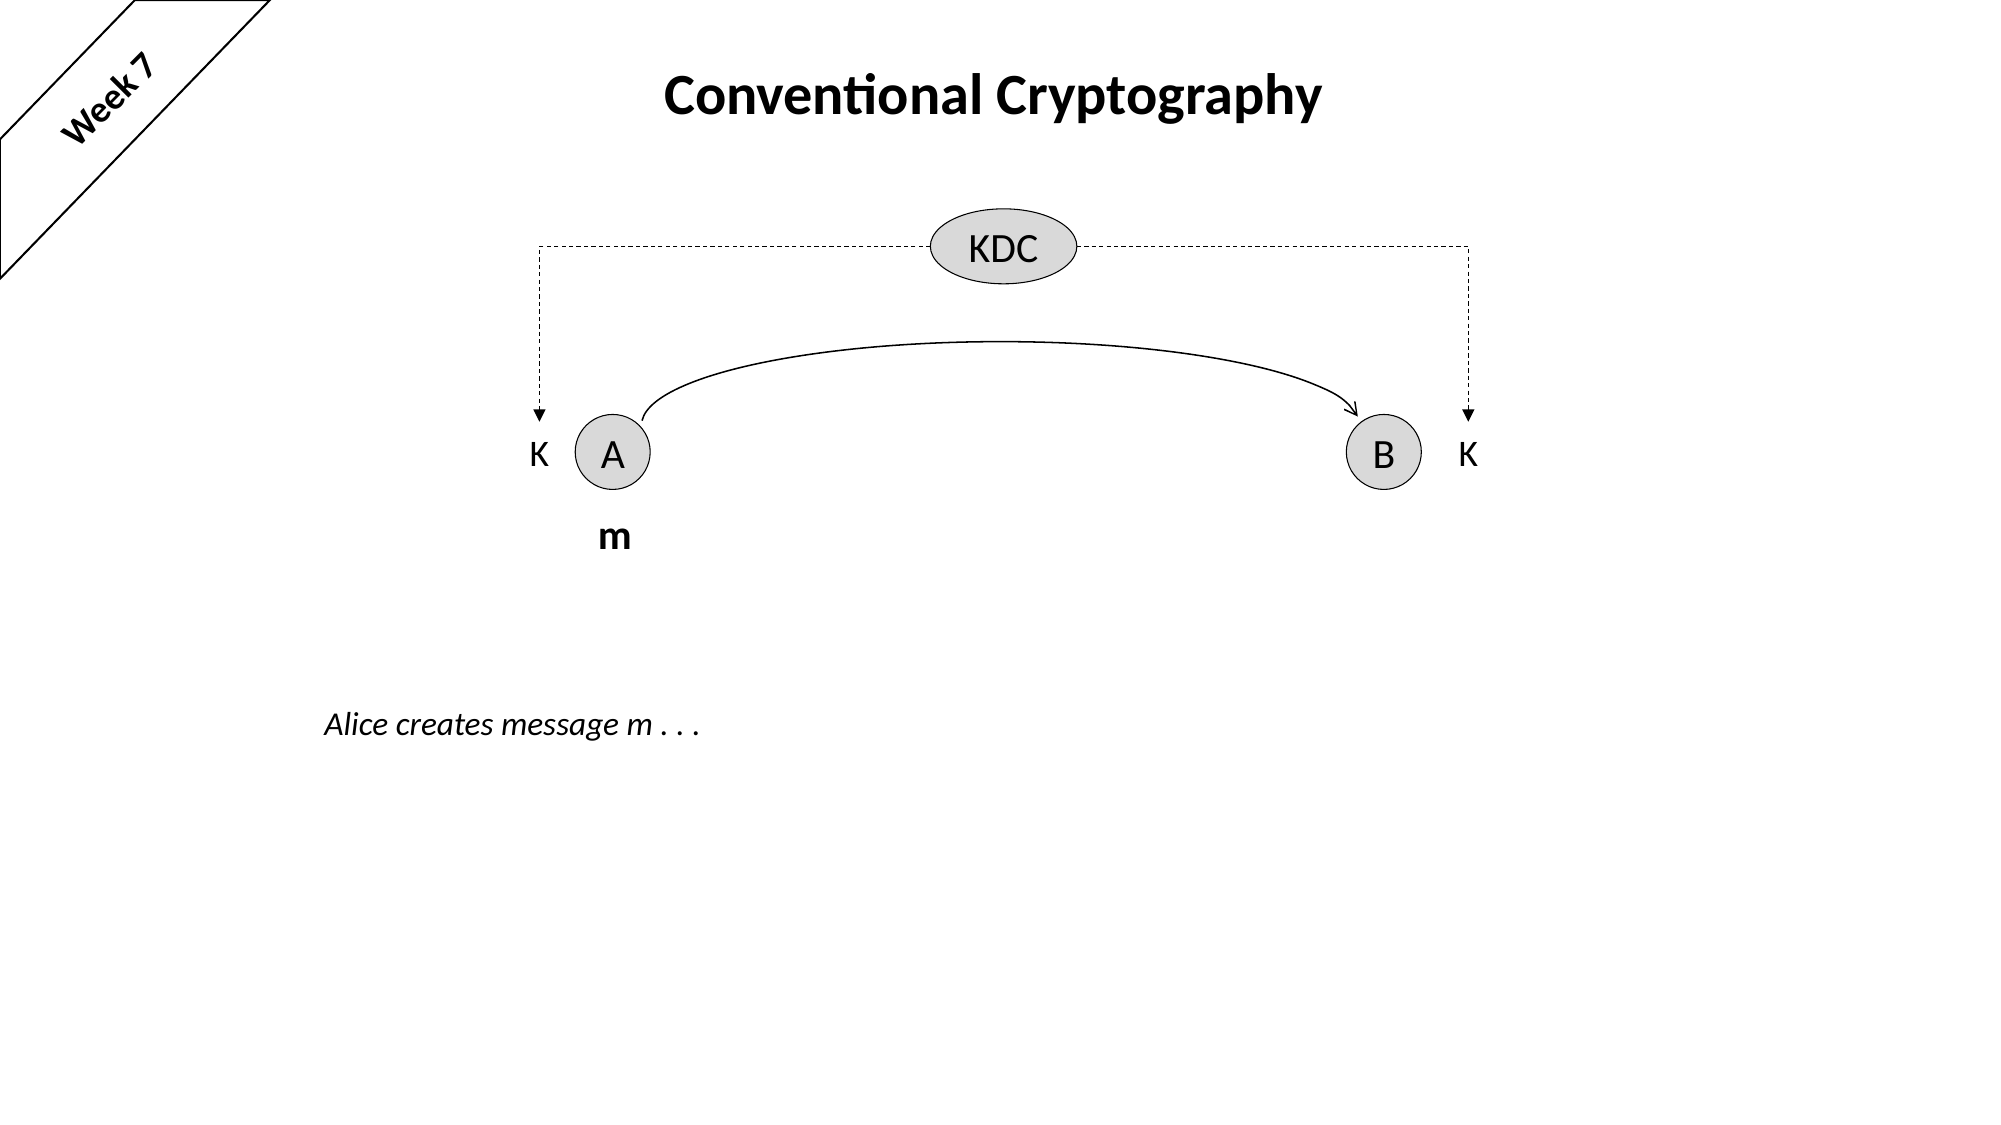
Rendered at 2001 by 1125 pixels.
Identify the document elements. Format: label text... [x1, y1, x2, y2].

text_box Week 7 [35, 25, 181, 171]
text_box A [574, 422, 651, 490]
text_box K [514, 421, 565, 482]
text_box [1076, 246, 1469, 422]
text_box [539, 246, 931, 422]
text_box B [1345, 422, 1422, 490]
text_box m [582, 500, 647, 565]
text_box [752, 340, 1128, 426]
title Conventional Cryptography [324, 2, 1675, 190]
text_box [0, 0, 272, 281]
text_box KDC [929, 208, 1078, 285]
text_box Alice creates message m . . . [309, 694, 1310, 750]
text_box K [1443, 421, 1493, 482]
